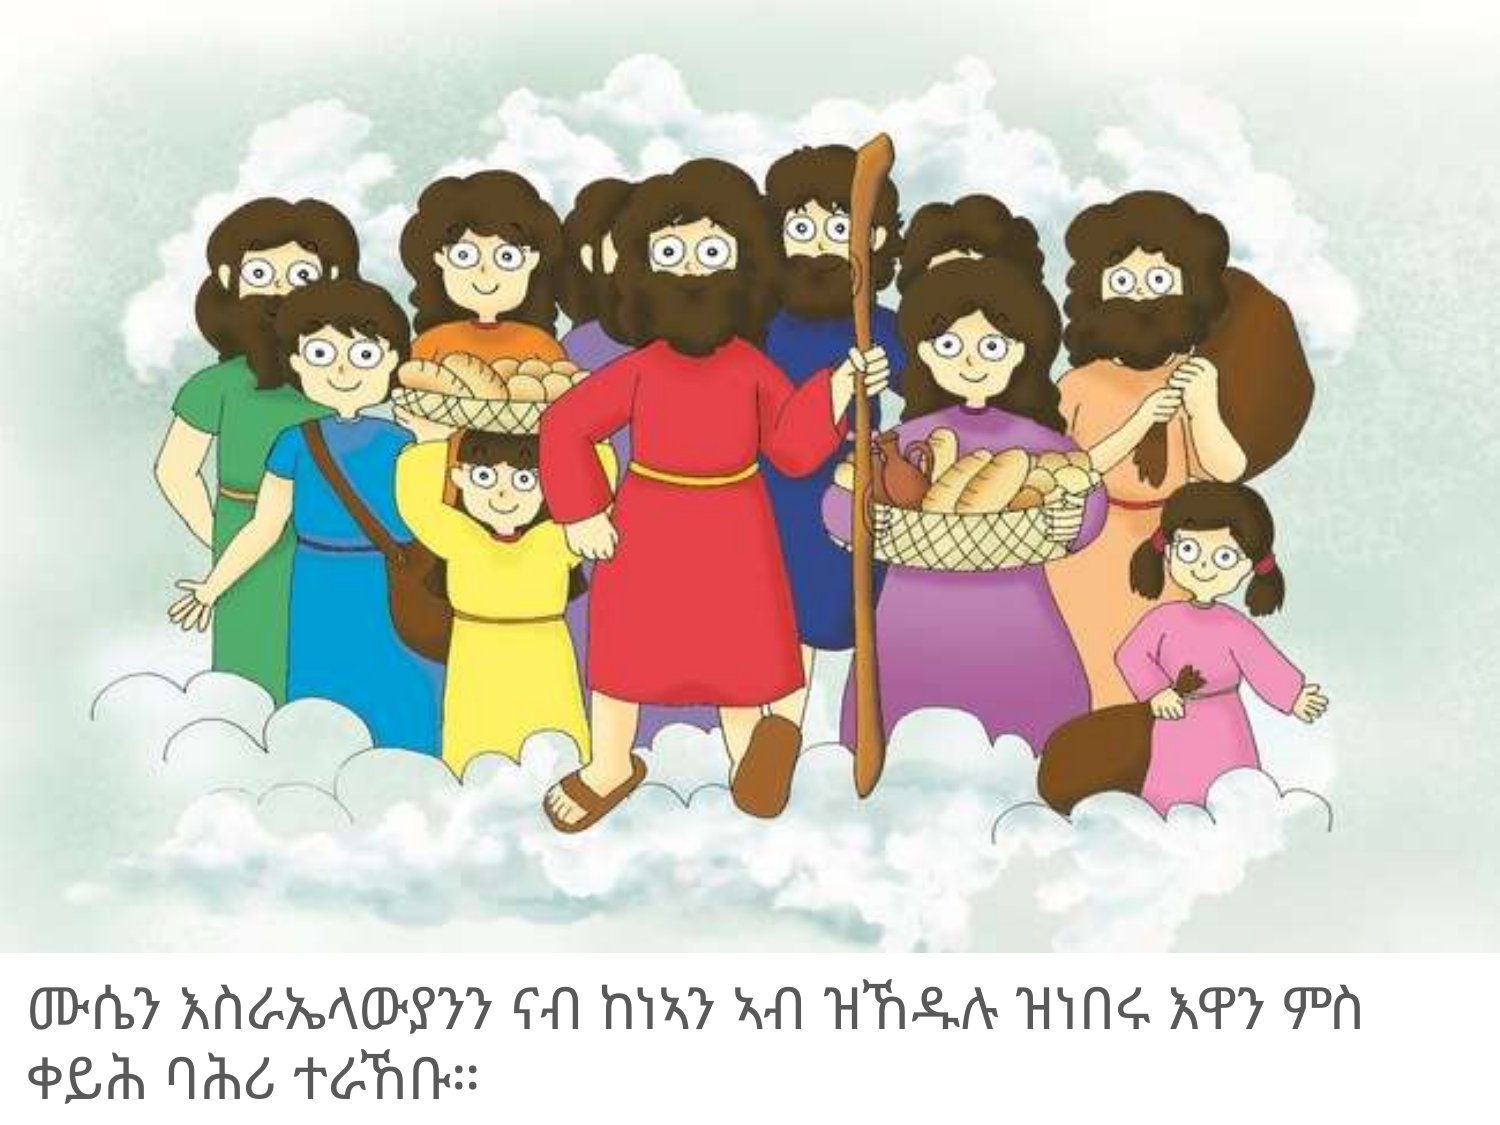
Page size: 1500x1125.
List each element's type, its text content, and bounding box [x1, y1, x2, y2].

text_box ሙሴን እስራኤላውያንን ናብ ከነኣን ኣብ ዝኸዱሉ ዝነበሩ እዋን ምስ ቀይሕ ባሕሪ ተራኸቡ። [11, 964, 1483, 1119]
picture [0, 0, 1500, 953]
